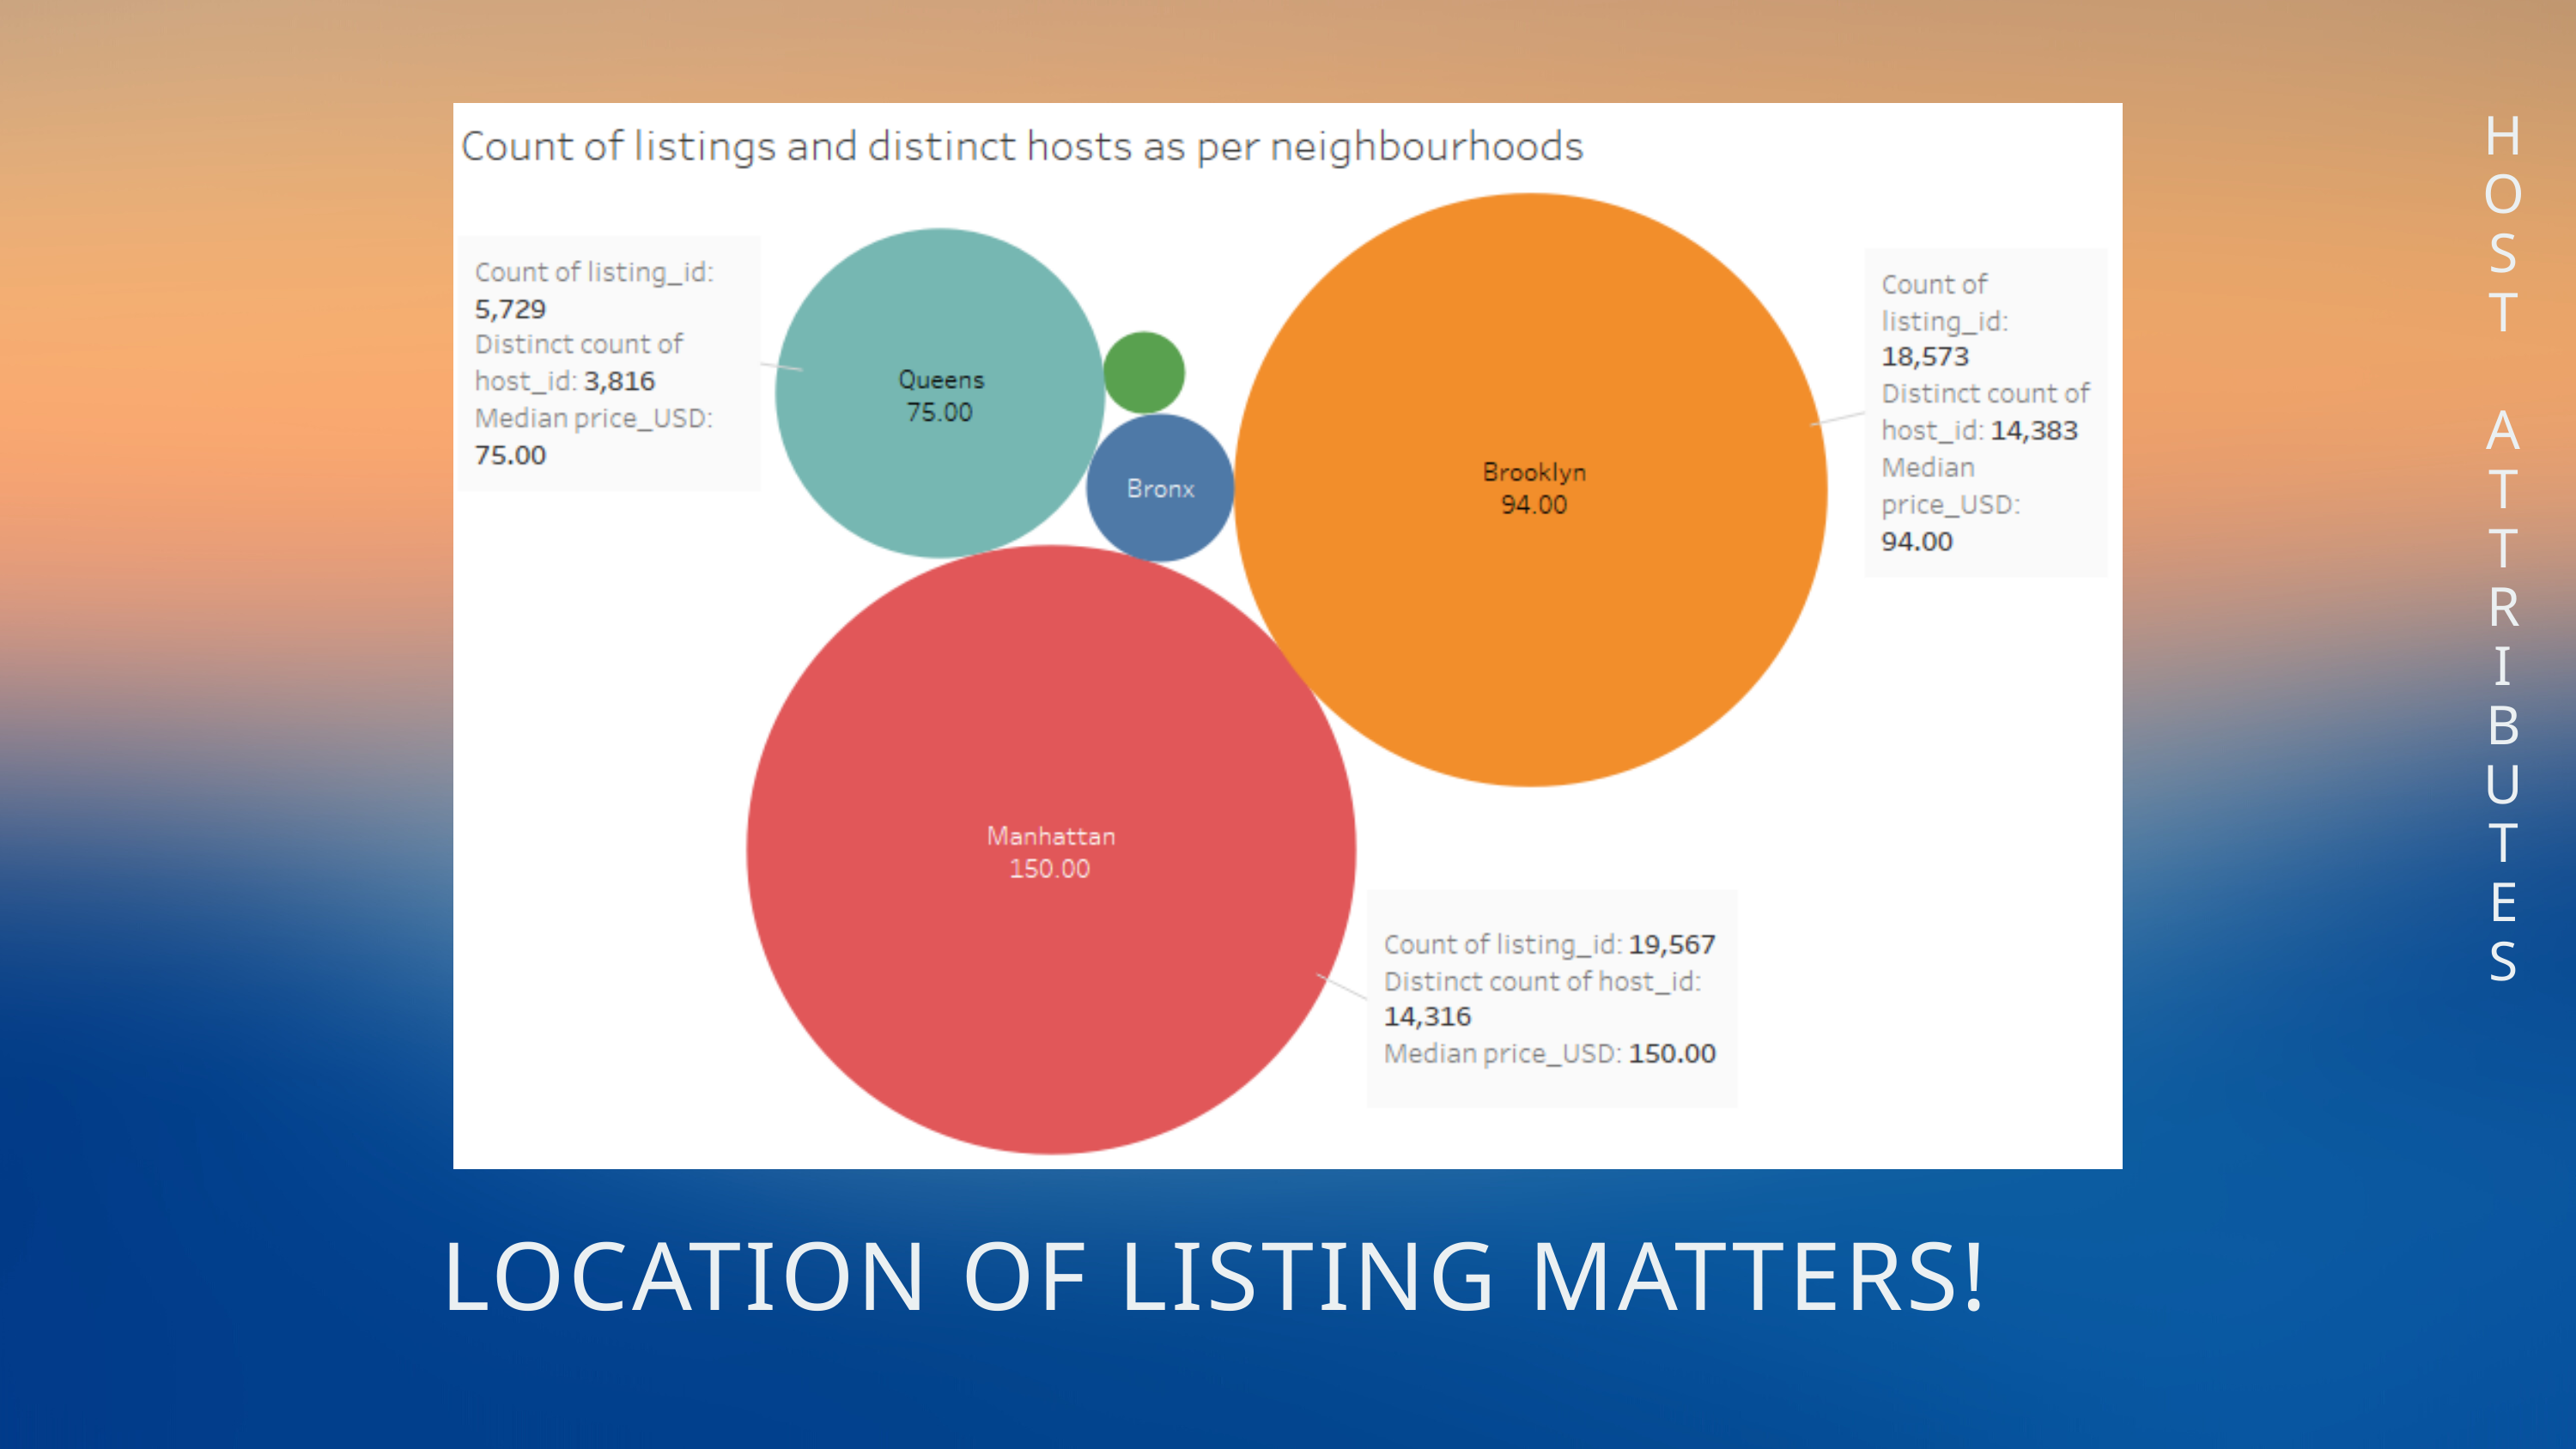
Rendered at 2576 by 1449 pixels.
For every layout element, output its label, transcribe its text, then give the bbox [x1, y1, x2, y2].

text_box H O S T A T T R I B U T E S [2431, 106, 2576, 991]
picture [0, 0, 2576, 1449]
text_box LOCATION OF LISTING MATTERS! [440, 1225, 2136, 1330]
